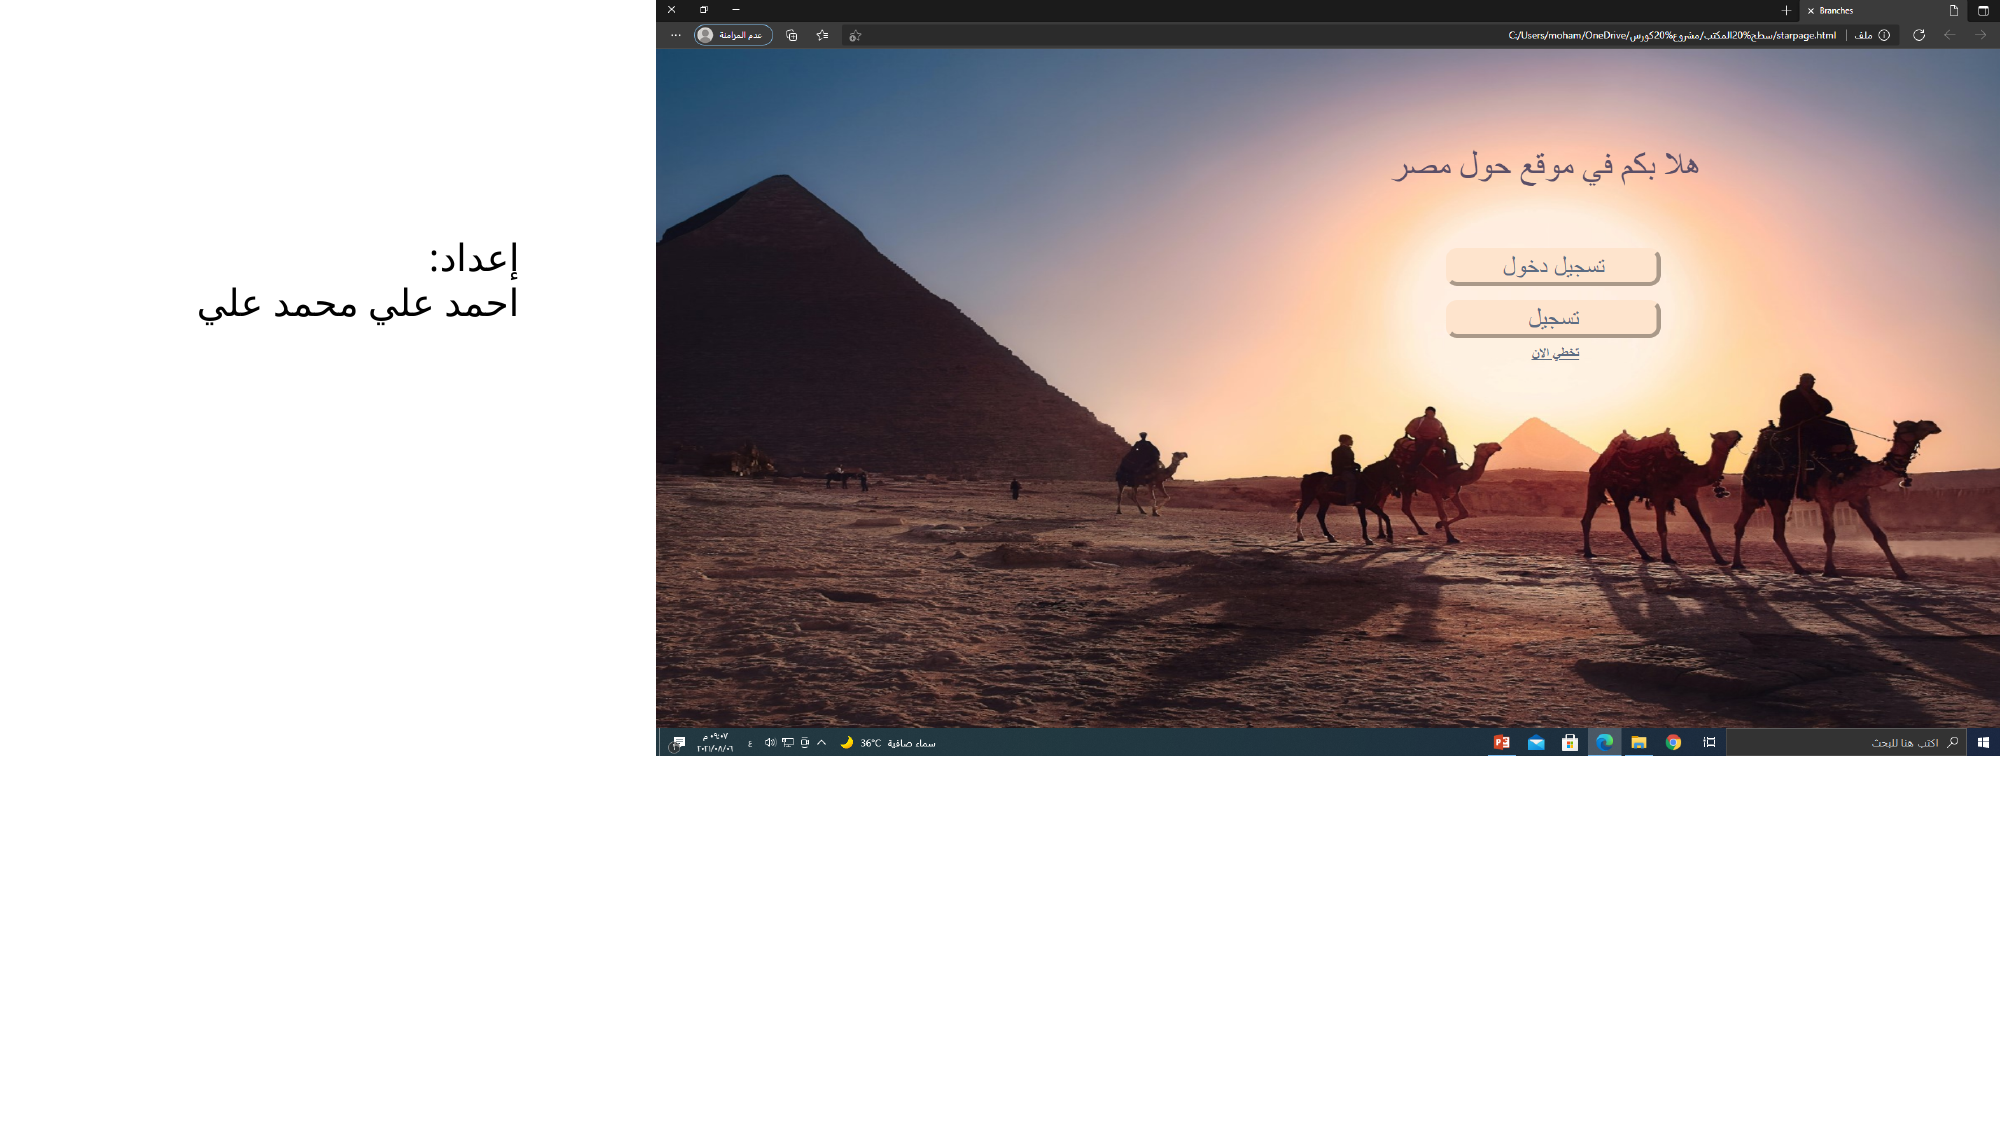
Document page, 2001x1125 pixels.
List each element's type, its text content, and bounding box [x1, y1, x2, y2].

picture [656, 0, 2000, 756]
text_box إعداد: احمد علي محمد علي [162, 227, 535, 332]
